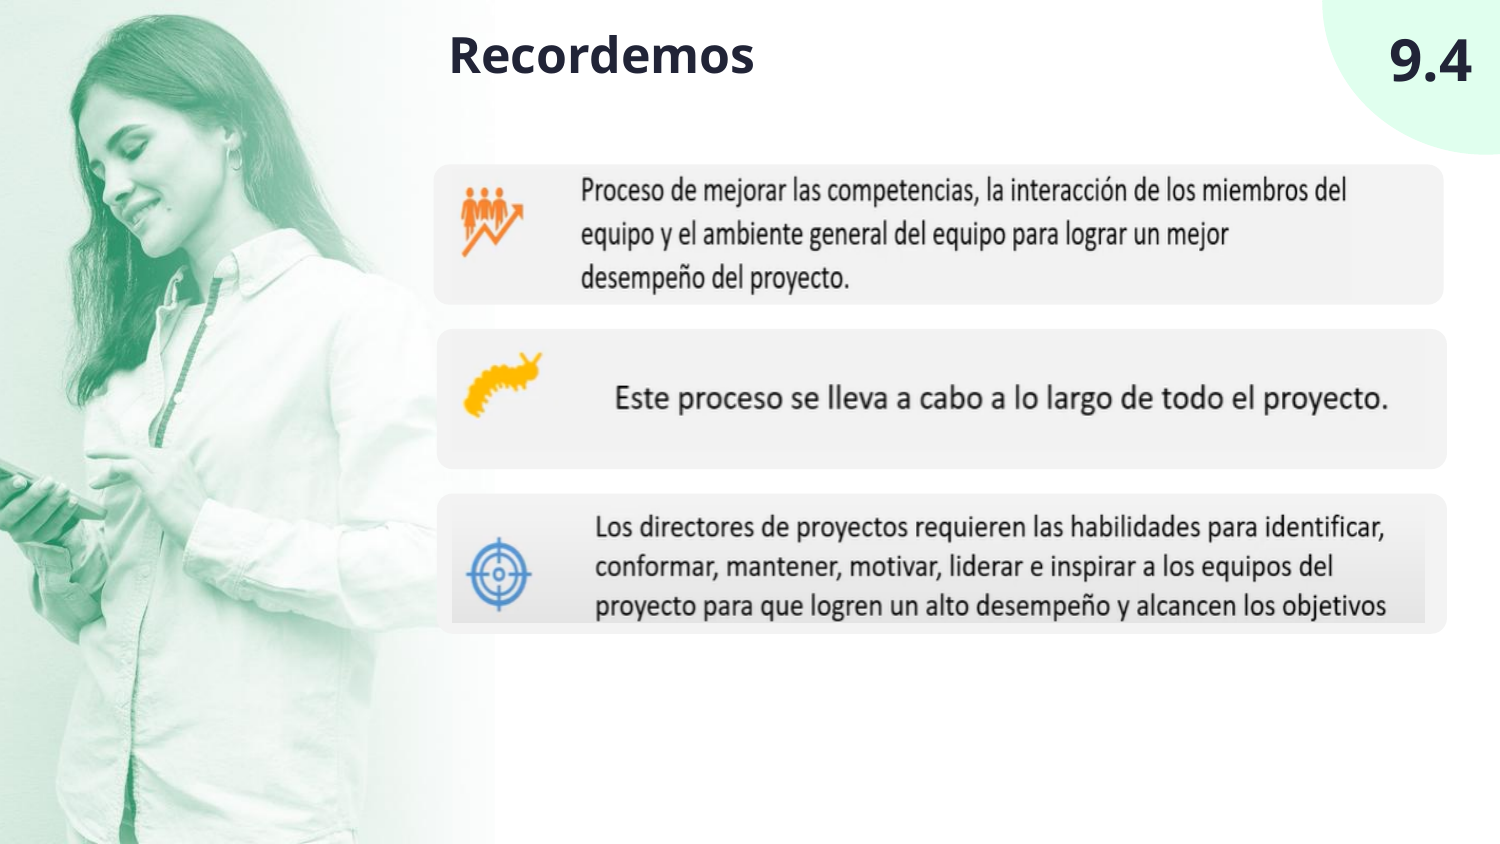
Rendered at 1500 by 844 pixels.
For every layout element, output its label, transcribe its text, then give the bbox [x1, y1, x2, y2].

text_box [499, 491, 1450, 636]
text_box [1322, 0, 1500, 155]
picture [0, 0, 1426, 844]
title 9.4 [1372, 21, 1490, 95]
text_box [499, 326, 1450, 472]
title Recordemos [499, 8, 775, 103]
text_box [499, 162, 1446, 307]
